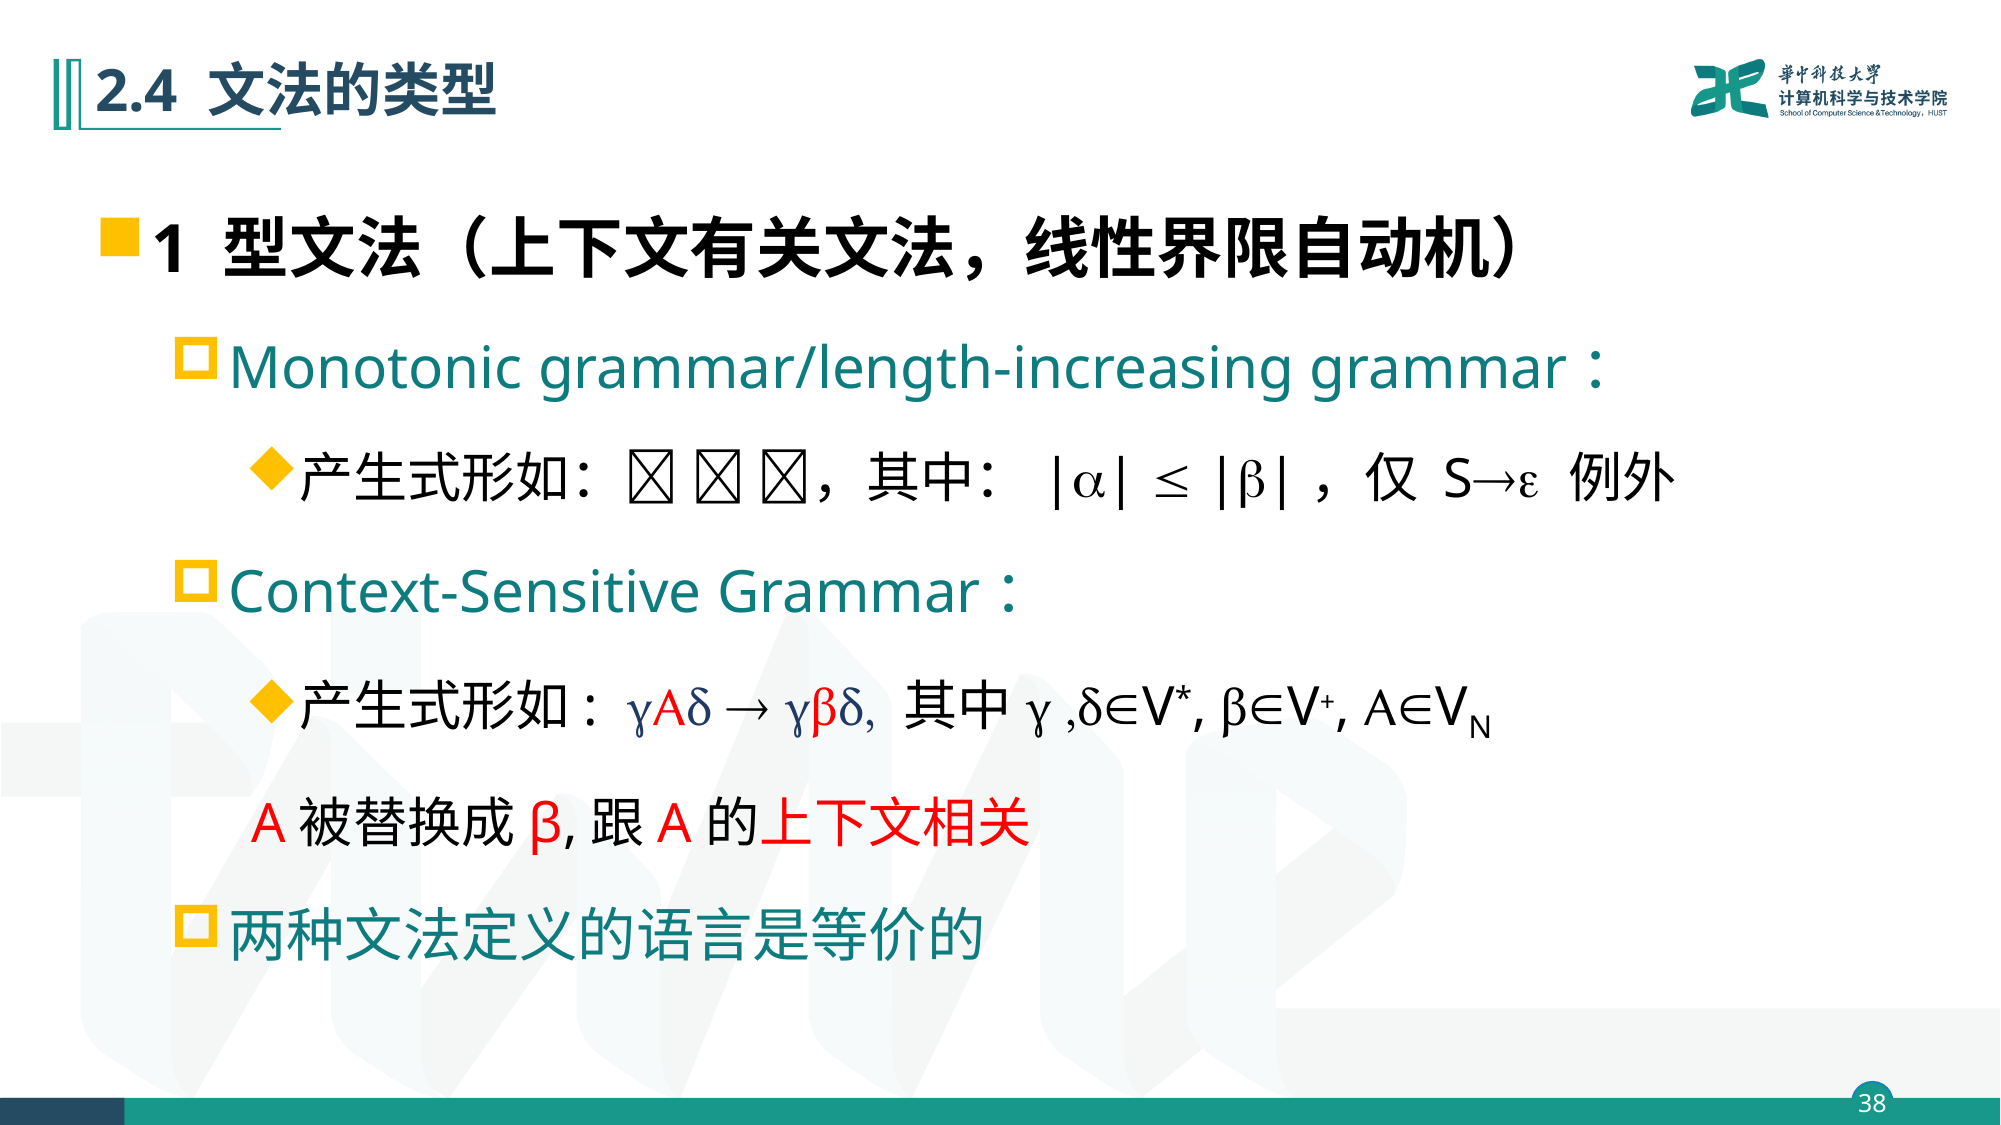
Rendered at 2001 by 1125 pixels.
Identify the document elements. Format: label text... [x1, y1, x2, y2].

picture [1805, 59, 1947, 118]
title 2.4 文法的类型 [80, 42, 1805, 144]
list 1 型文法（上下文有关文法，线性界限自动机） Monotonic grammar/length-increasing grammar： 产生式形如：  ，其中：||  ||，仅 S 例外 Context-Sensitive Grammar： 产生式形如: γAδ  γβδ, 其中γ ,δV*, βV+, AVN A被替换成β,跟A的上下文相关 两种文法定义的语言是等价的 [80, 157, 1890, 1066]
